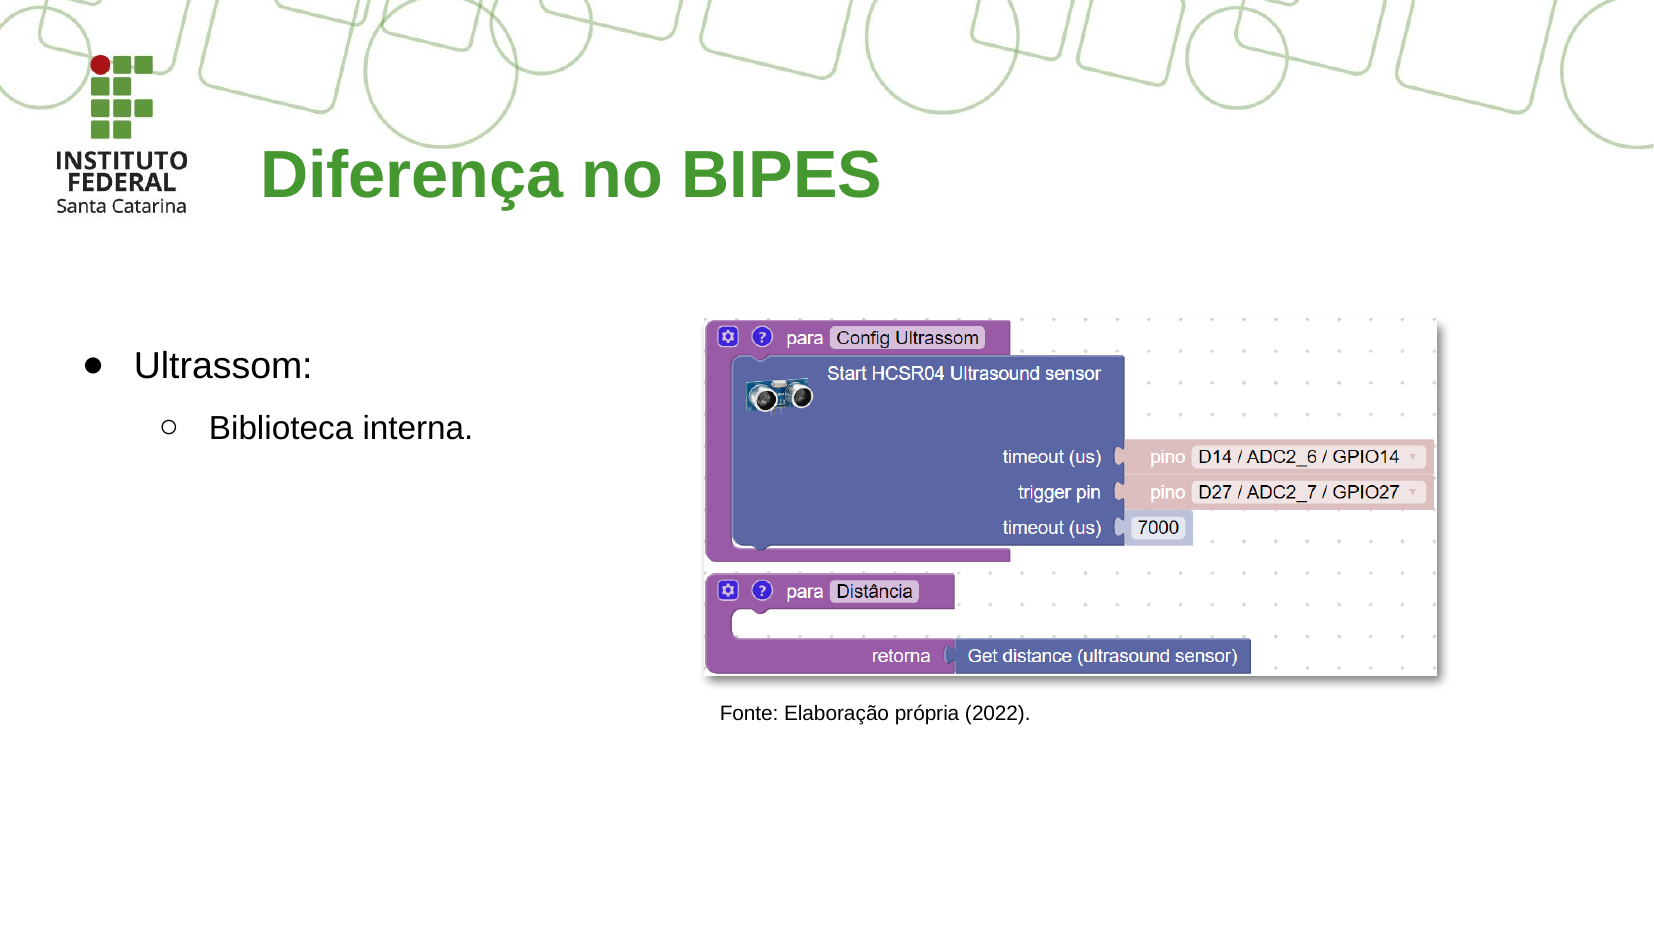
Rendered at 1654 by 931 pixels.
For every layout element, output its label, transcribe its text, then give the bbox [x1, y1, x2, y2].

picture [0, 0, 1654, 931]
list Ultrassom: Biblioteca interna. [59, 318, 1571, 848]
title Diferença no BIPES [259, 132, 1571, 208]
text_box Fonte: Elaboração própria (2022). [704, 687, 1197, 738]
